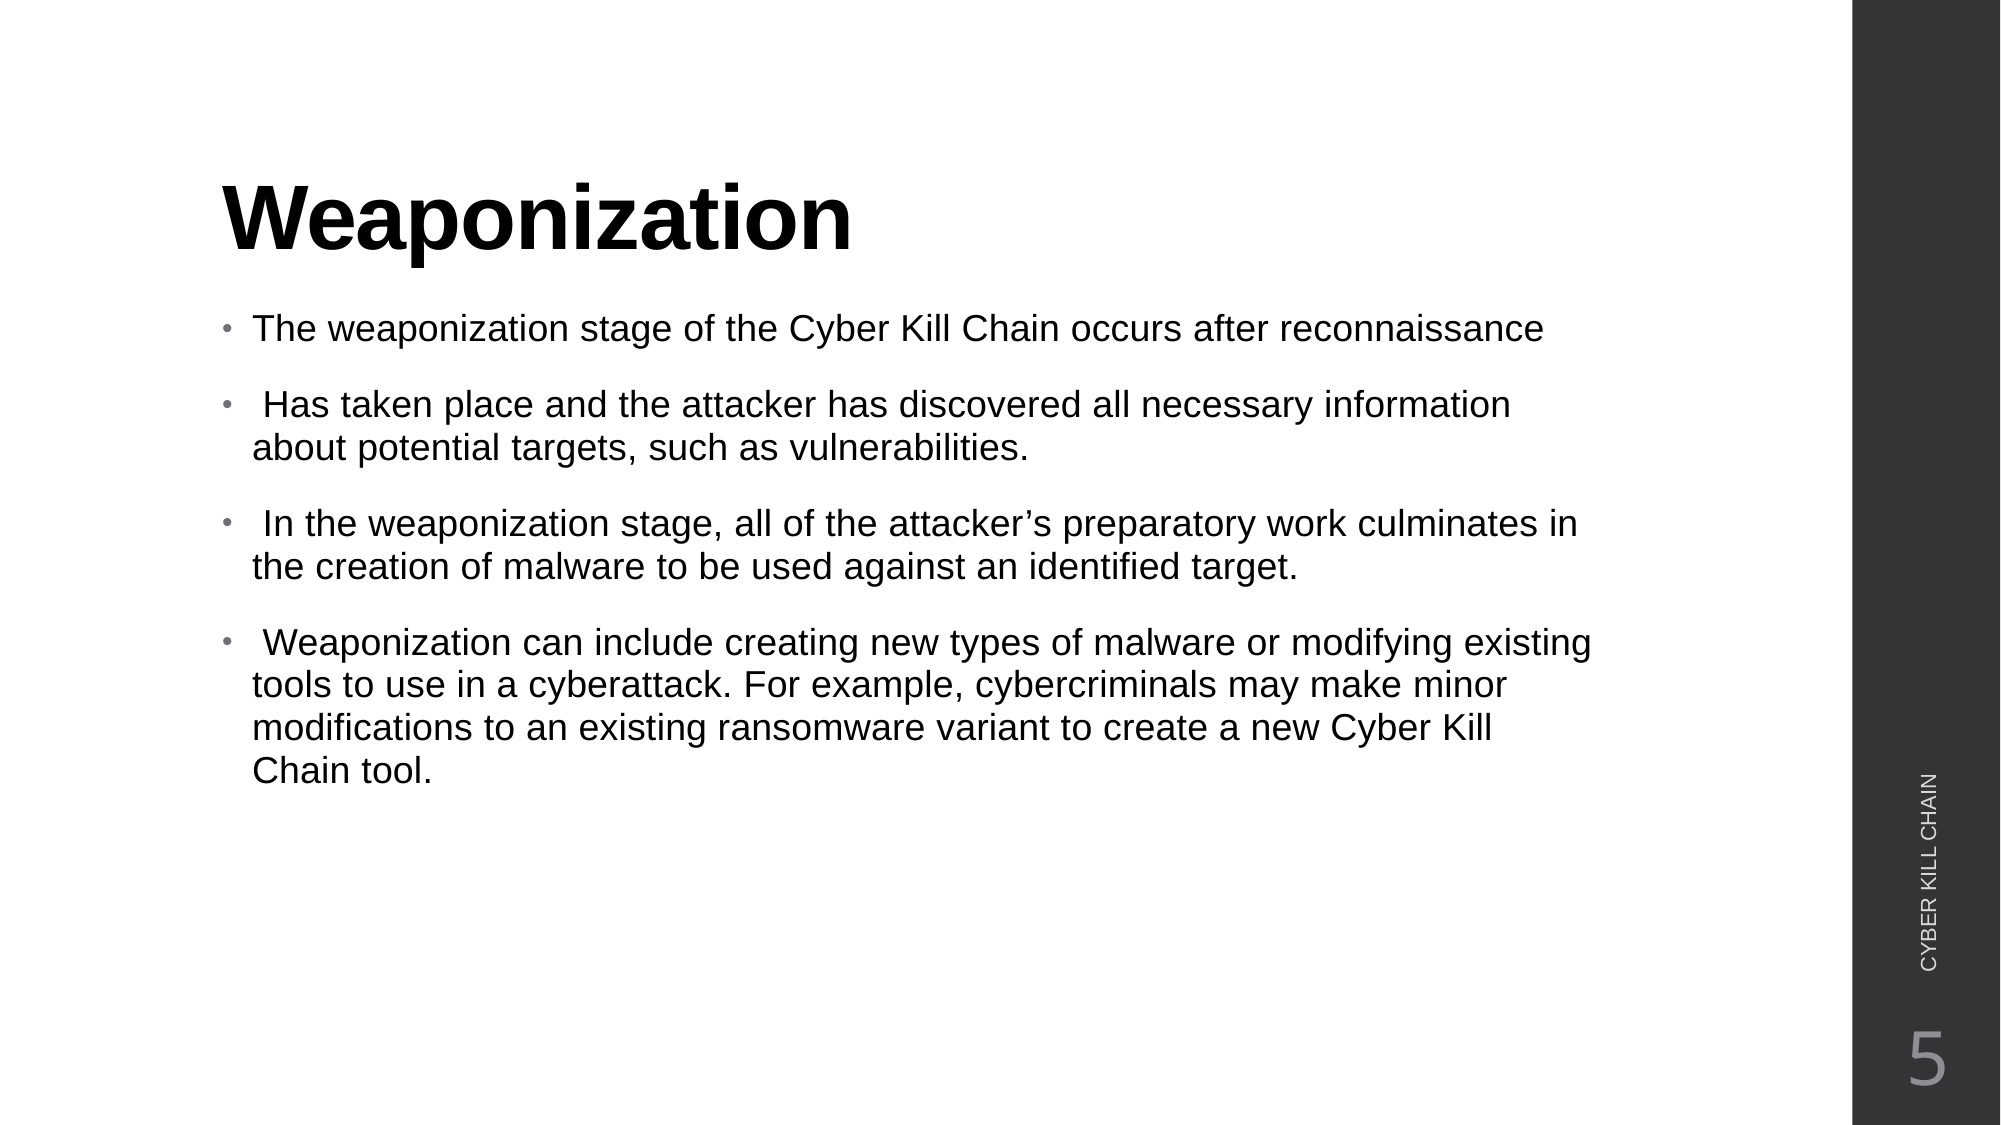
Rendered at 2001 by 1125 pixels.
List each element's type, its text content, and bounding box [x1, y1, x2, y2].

slide_number 5 [1852, 1012, 2000, 1110]
footer CYBER KILL CHAIN [1897, 400, 1958, 988]
list The weaponization stage of the Cyber Kill Chain occurs after reconnaissance Has taken place and the attacker has discovered all necessary information about potential targets, such as vulnerabilities. In the weaponization stage, all of the attacker’s preparatory work culminates in the creation of malware to be used against an identified target. Weaponization can include creating new types of malware or modifying existing tools to use in a cyberattack. For example, cybercriminals may make minor modifications to an existing ransomware variant to create a new Cyber Kill Chain tool. [206, 299, 1617, 1014]
title Weaponization [206, 60, 1797, 278]
